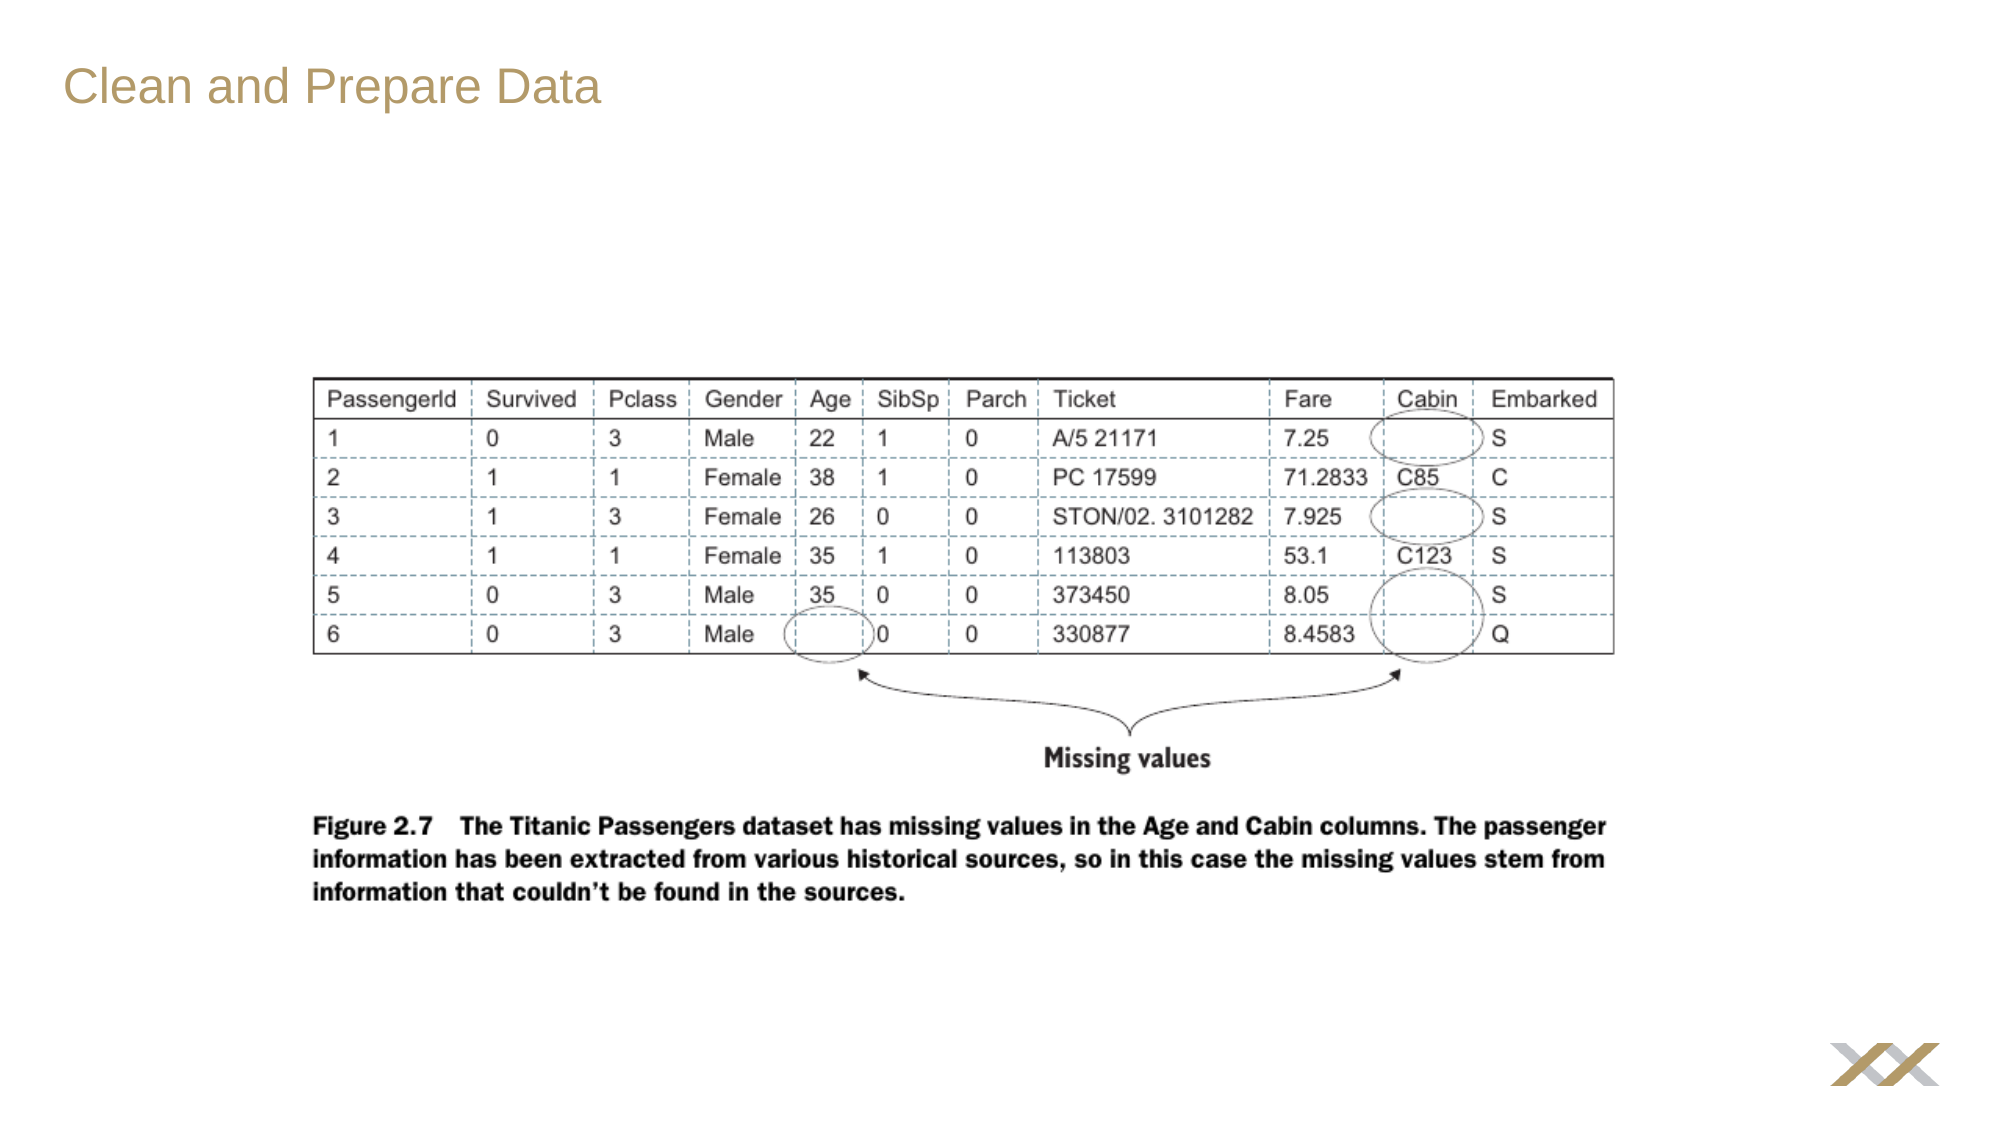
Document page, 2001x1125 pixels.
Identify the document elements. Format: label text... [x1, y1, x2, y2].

picture [1830, 1043, 1940, 1086]
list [260, 343, 1740, 940]
title Clean and Prepare Data [62, 60, 1941, 123]
